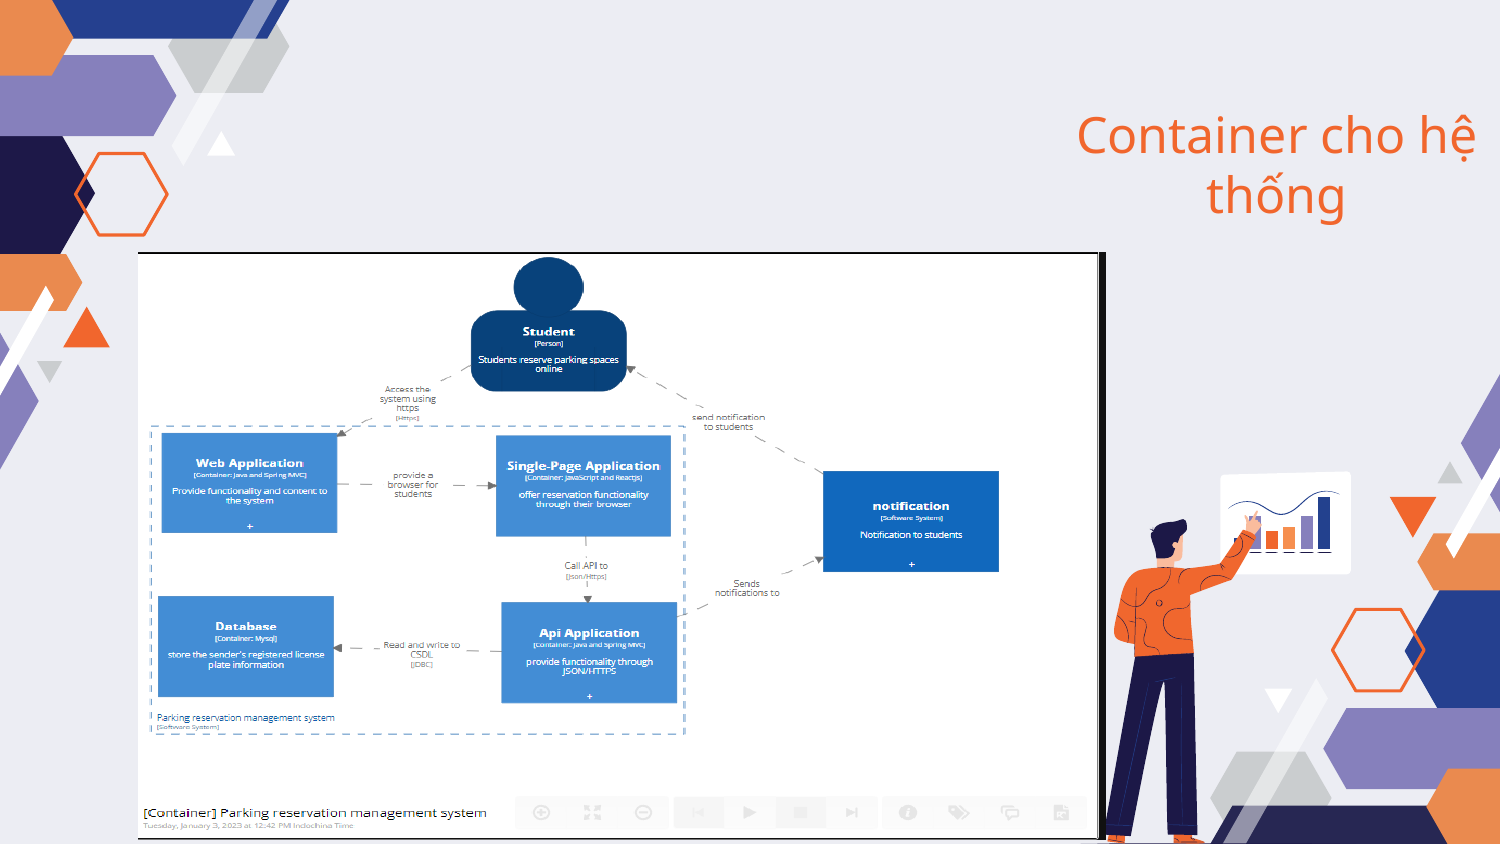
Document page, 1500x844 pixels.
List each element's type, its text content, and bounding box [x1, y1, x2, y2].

title Container cho hệ thống [1054, 48, 1500, 279]
picture [138, 252, 1106, 840]
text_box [1108, 471, 1357, 844]
